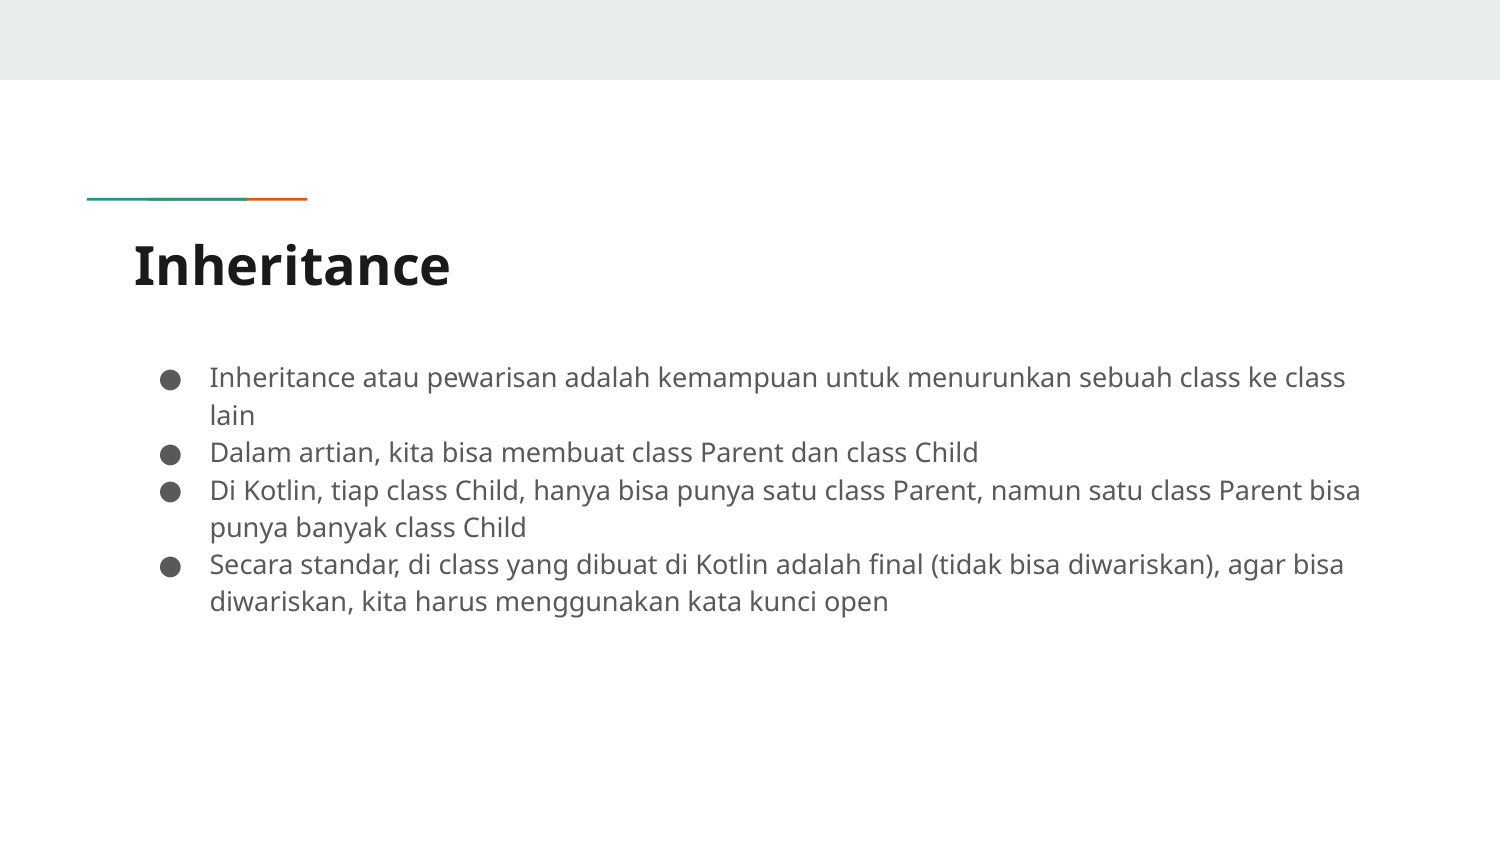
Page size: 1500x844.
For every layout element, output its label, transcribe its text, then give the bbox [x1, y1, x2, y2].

title Inheritance [119, 216, 1381, 305]
list Inheritance atau pewarisan adalah kemampuan untuk menurunkan sebuah class ke class lain Dalam artian, kita bisa membuat class Parent dan class Child Di Kotlin, tiap class Child, hanya bisa punya satu class Parent, namun satu class Parent bisa punya banyak class Child Secara standar, di class yang dibuat di Kotlin adalah final (tidak bisa diwariskan), agar bisa diwariskan, kita harus menggunakan kata kunci open [119, 341, 1381, 712]
